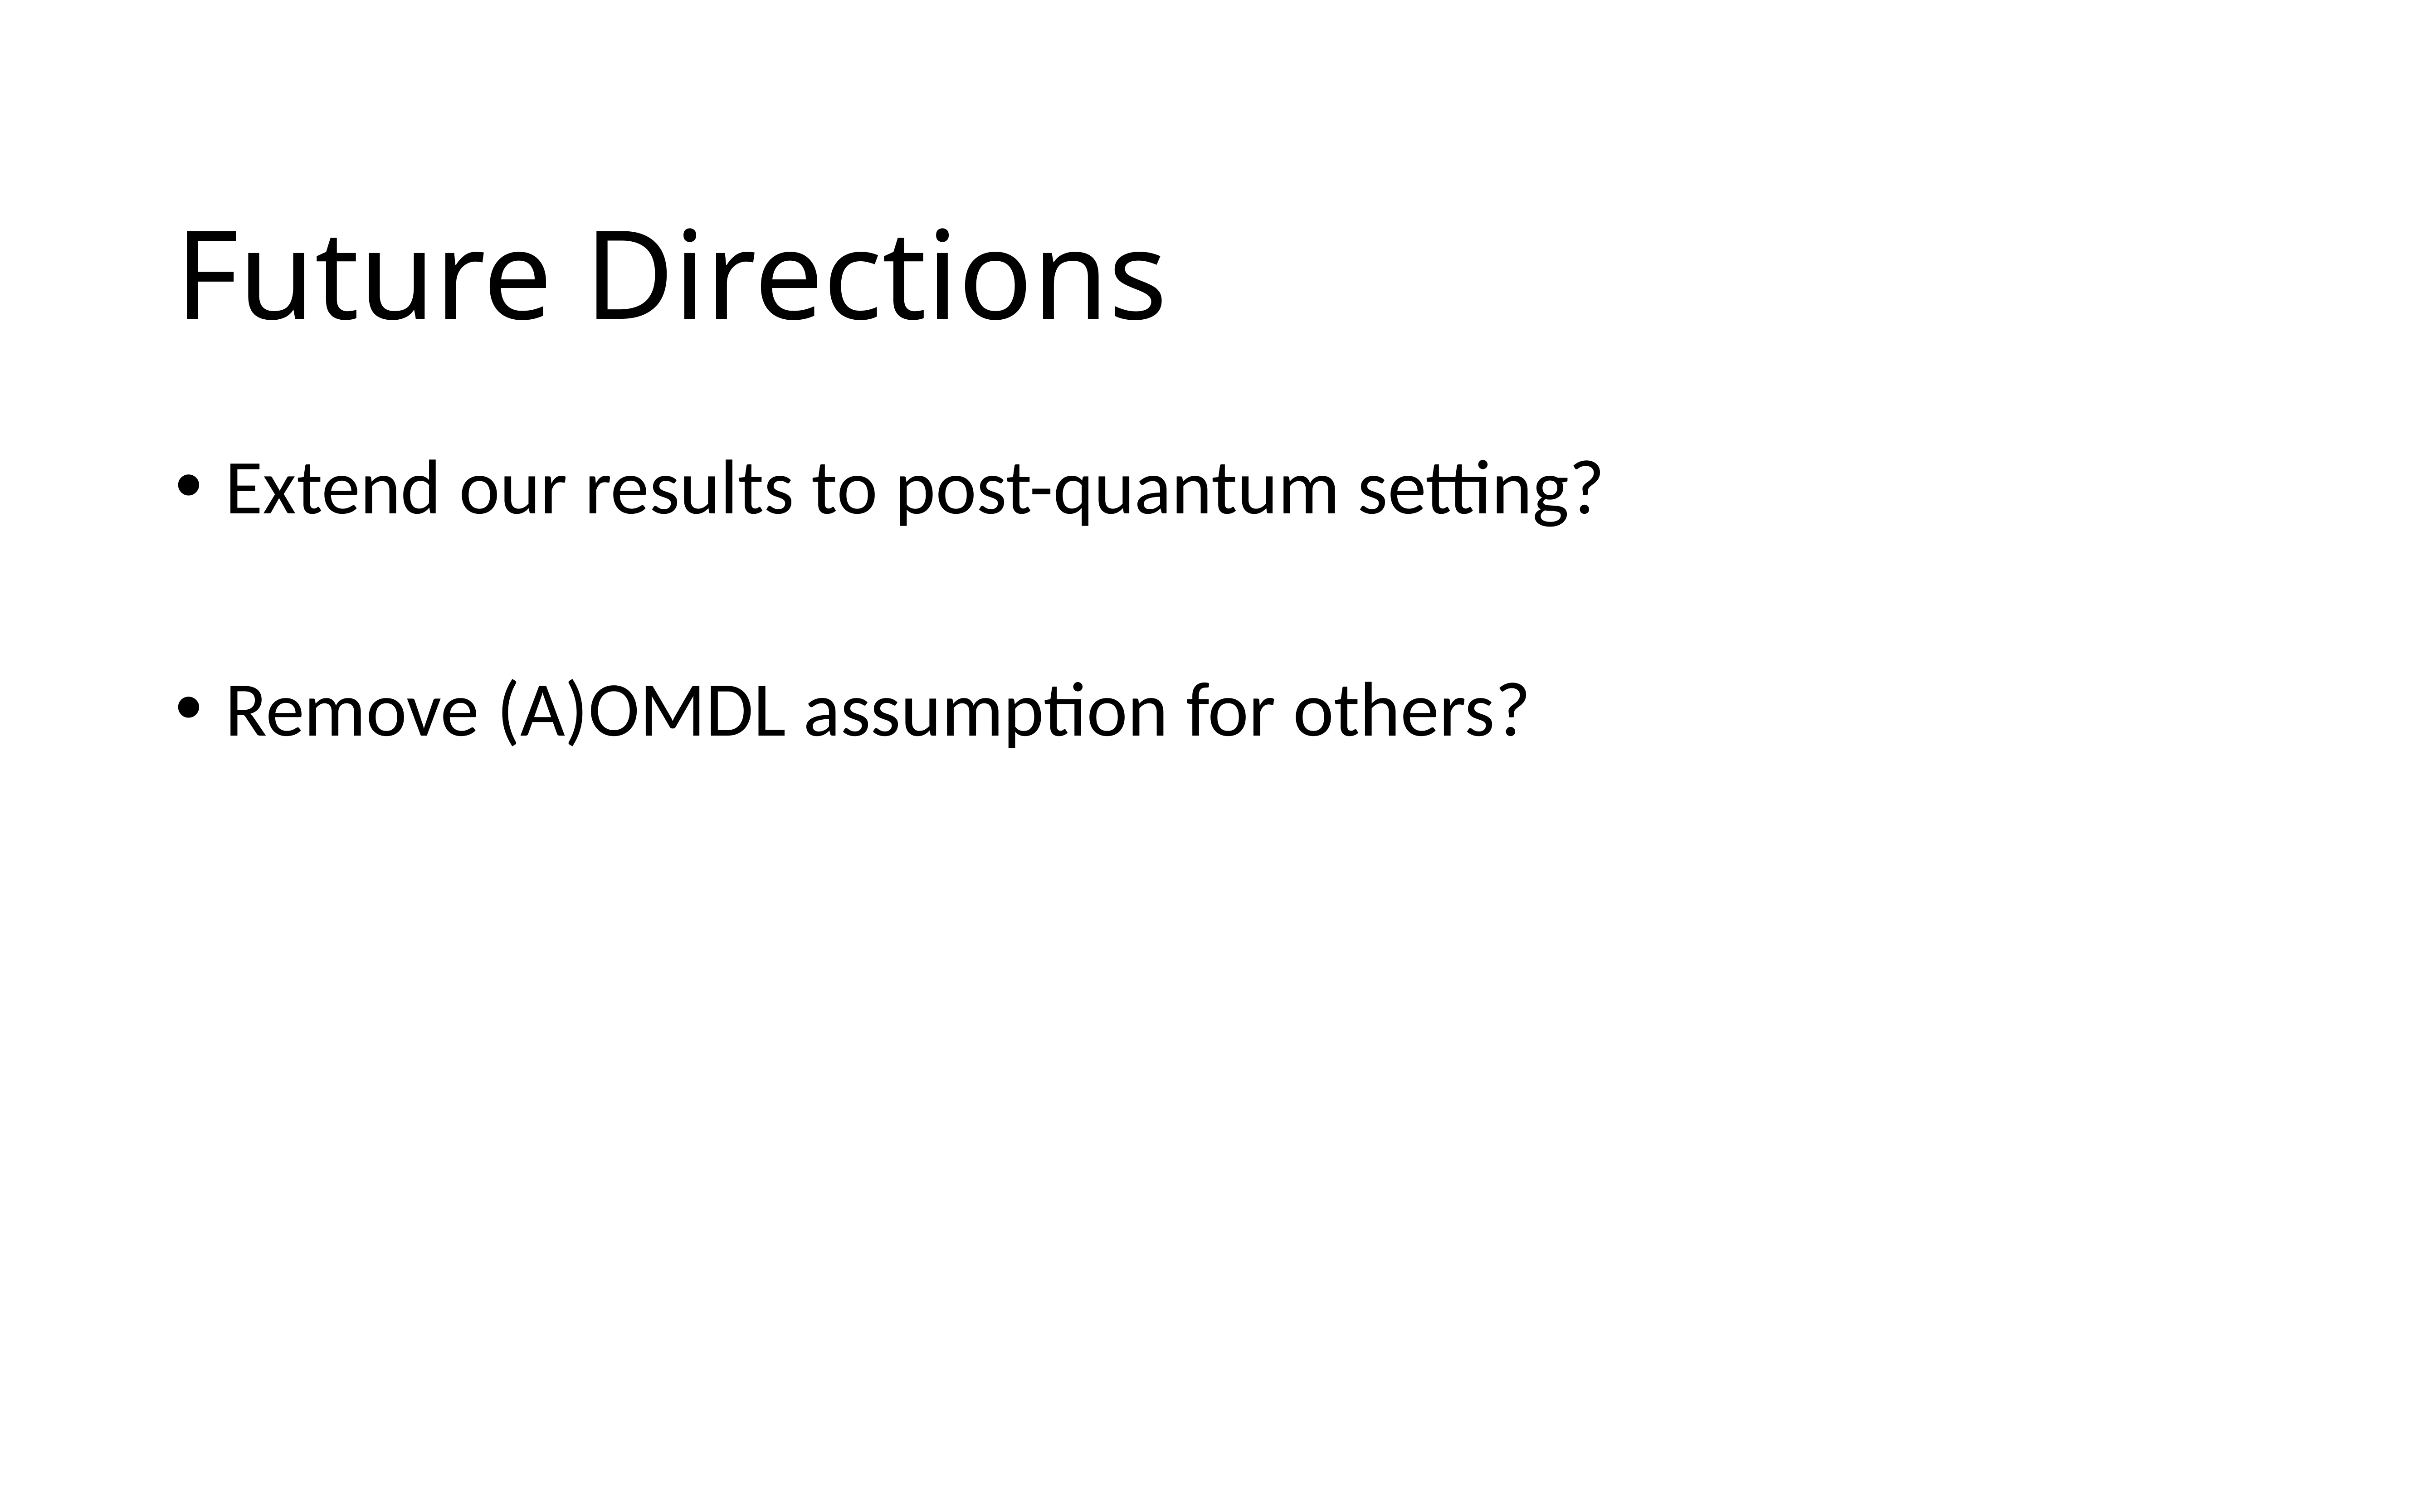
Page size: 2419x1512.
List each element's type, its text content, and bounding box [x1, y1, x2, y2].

title Future Directions [166, 147, 2253, 412]
list Extend our results to post-quantum setting? Remove (A)OMDL assumption for others? [166, 437, 2253, 1302]
